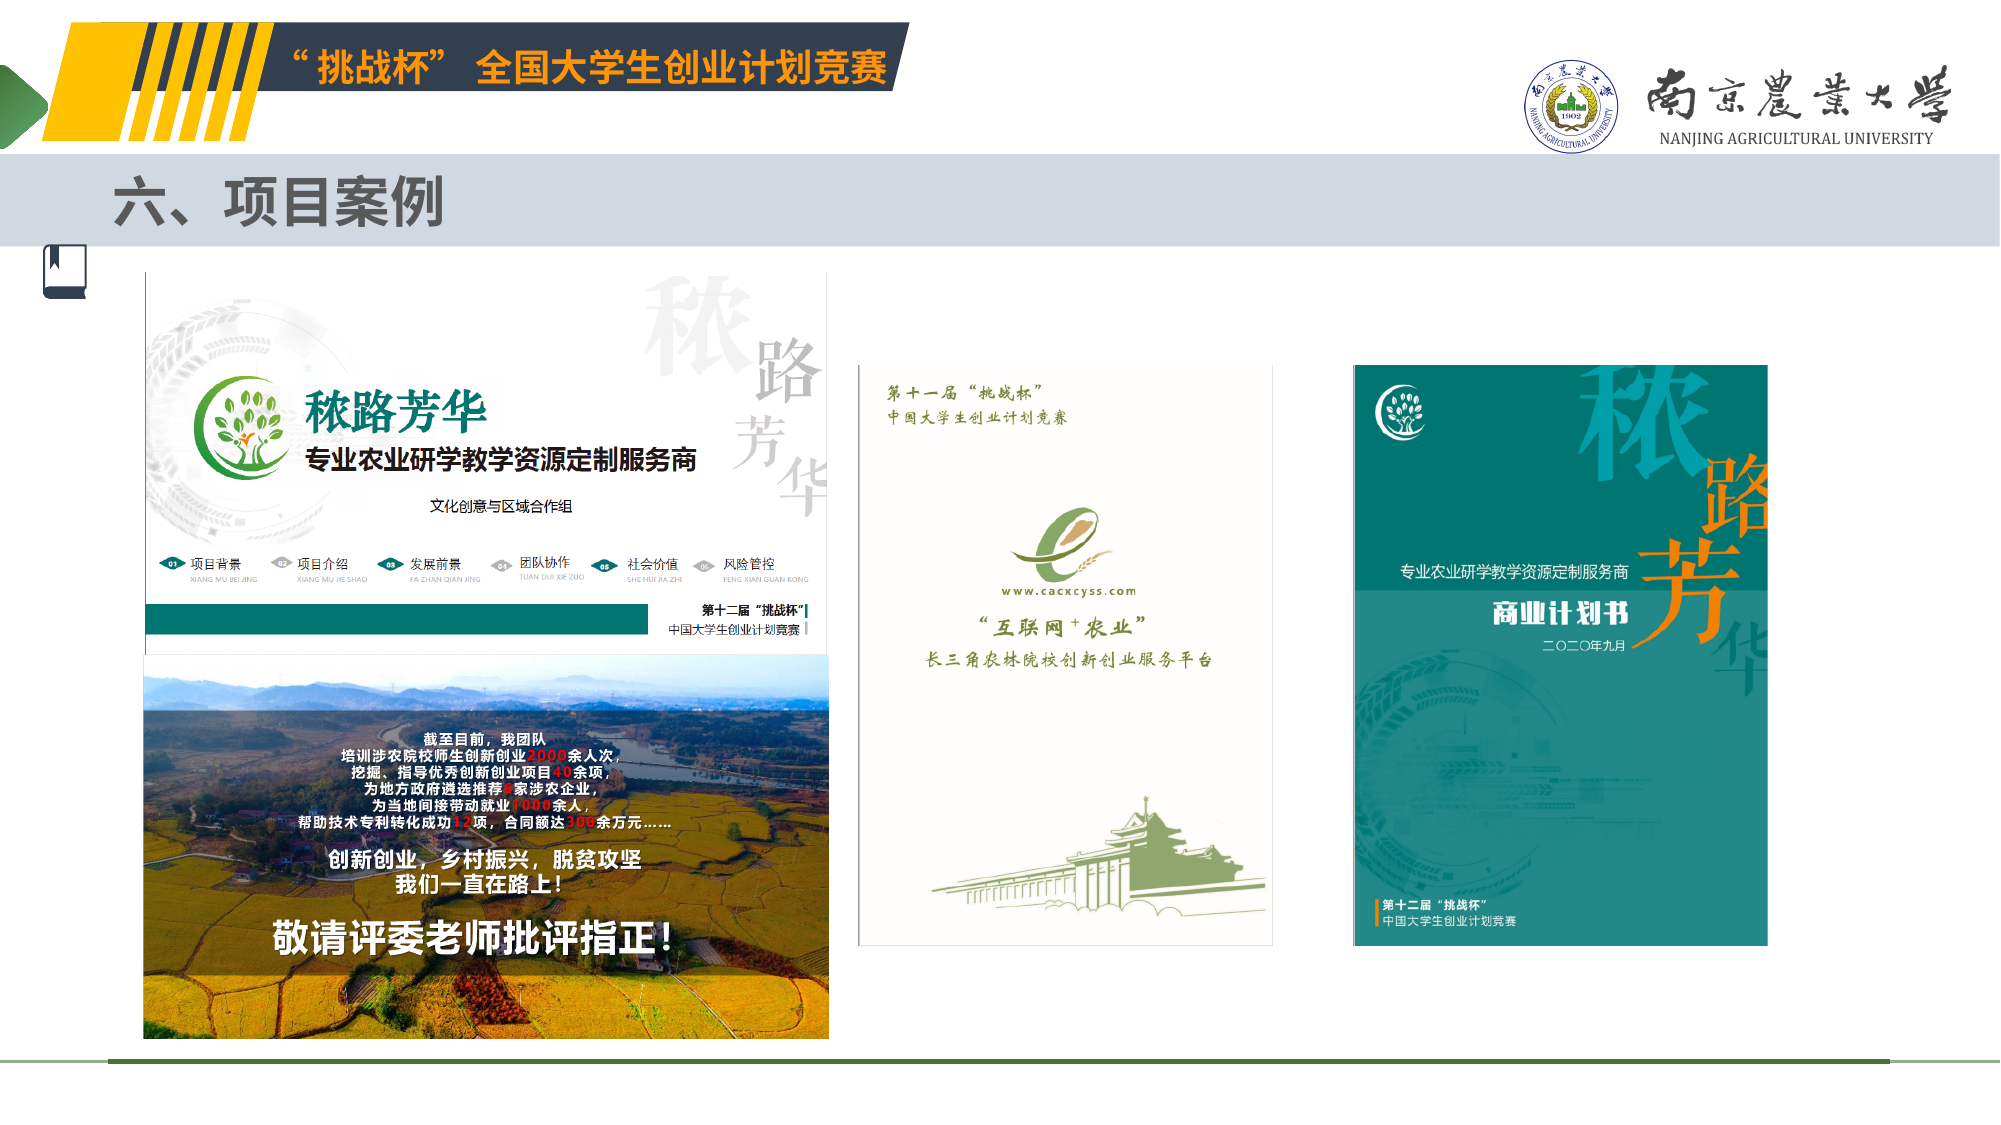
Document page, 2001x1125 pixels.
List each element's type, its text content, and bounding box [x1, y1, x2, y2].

picture [858, 365, 1273, 946]
picture [1353, 365, 1768, 946]
text_box [0, 153, 2000, 247]
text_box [41, 22, 910, 142]
text_box 六、项目案例 [98, 142, 461, 242]
picture [1524, 59, 1951, 153]
picture [143, 272, 829, 1039]
text_box [43, 244, 87, 299]
